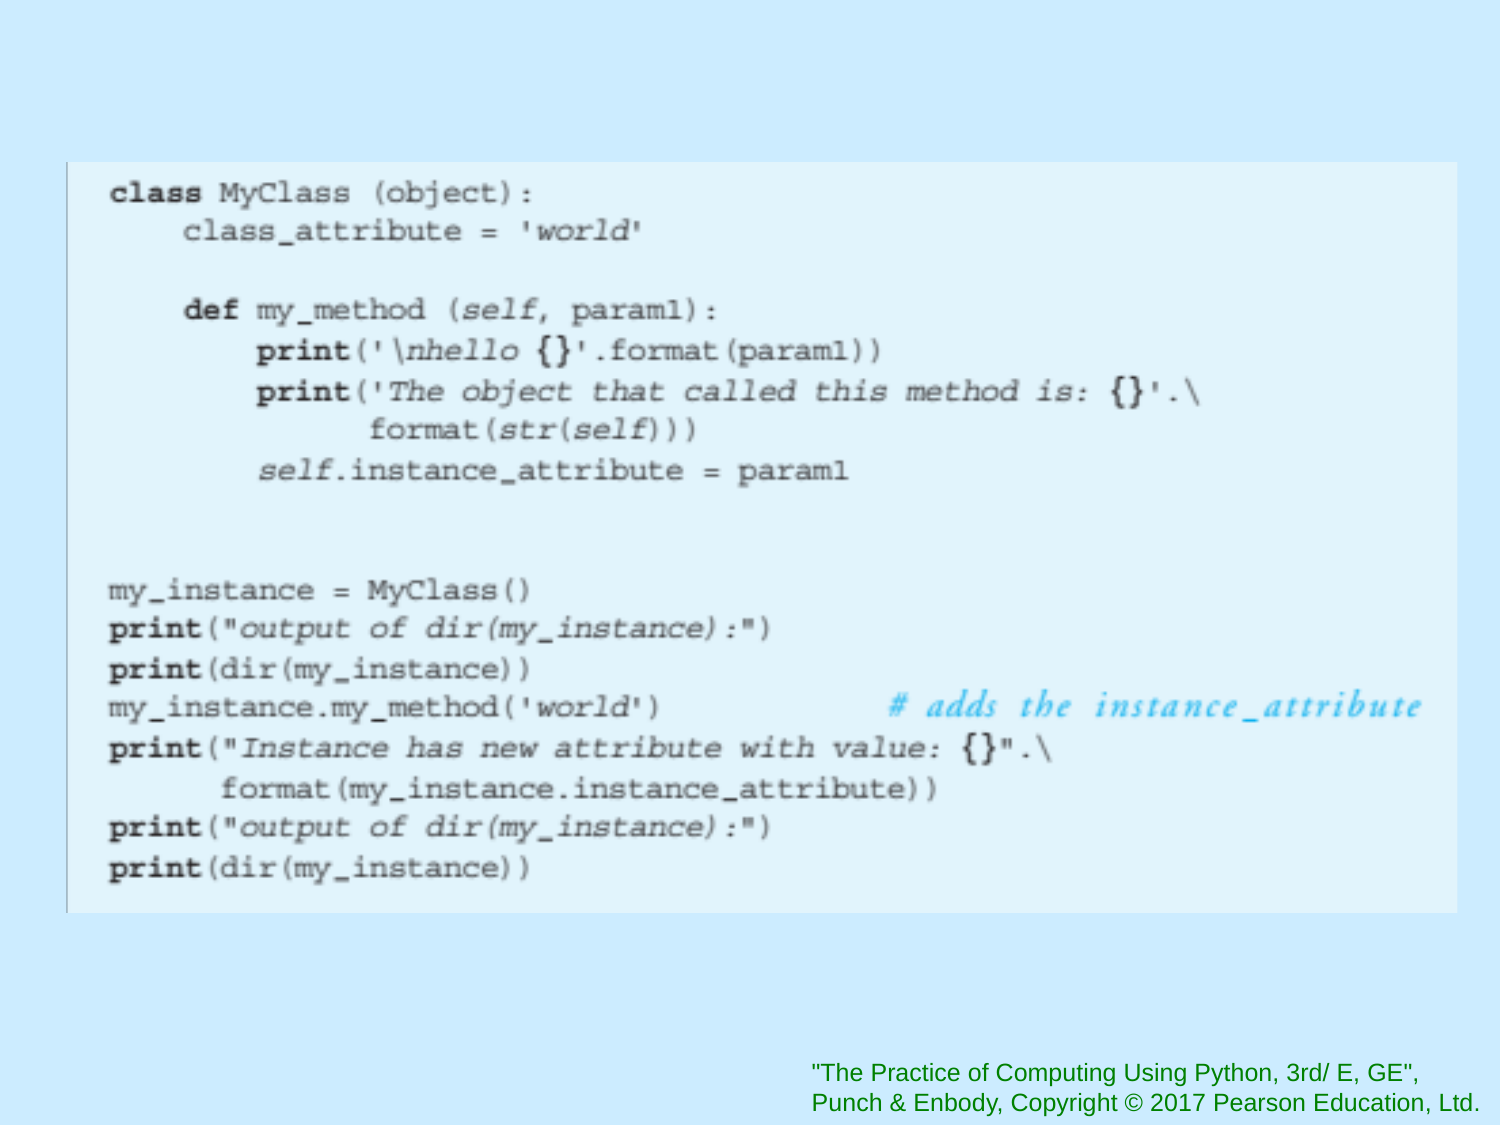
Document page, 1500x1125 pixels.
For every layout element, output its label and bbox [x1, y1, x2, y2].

list [65, 162, 1458, 913]
